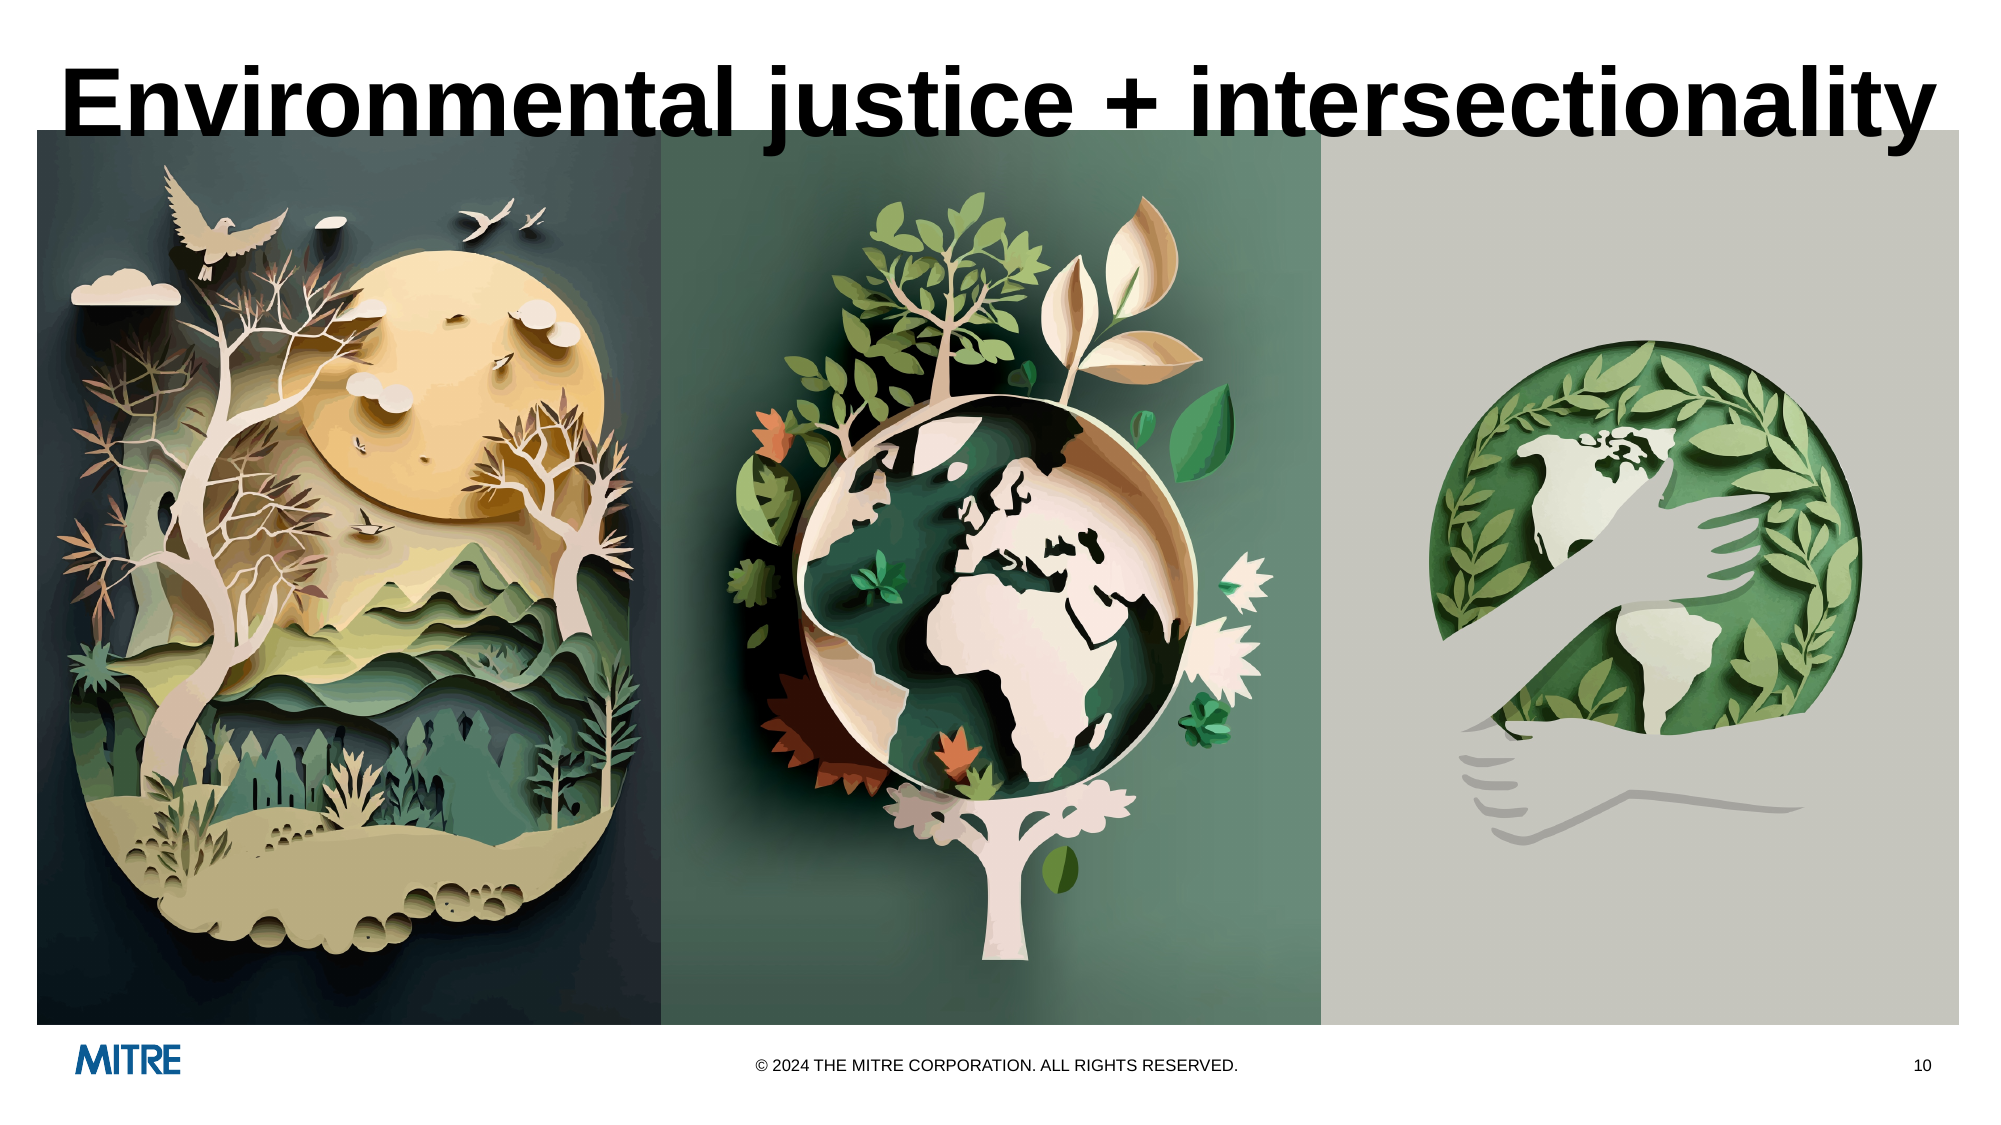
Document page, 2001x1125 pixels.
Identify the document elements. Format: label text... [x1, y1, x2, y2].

picture [70, 1037, 188, 1083]
footer © 2024 THE MITRE CORPORATION. ALL RIGHTS RESERVED. [276, 1050, 1724, 1080]
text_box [37, 130, 1959, 1025]
slide_number 10 [1830, 1050, 1932, 1080]
title Environmental justice + intersectionality [0, 44, 2000, 150]
